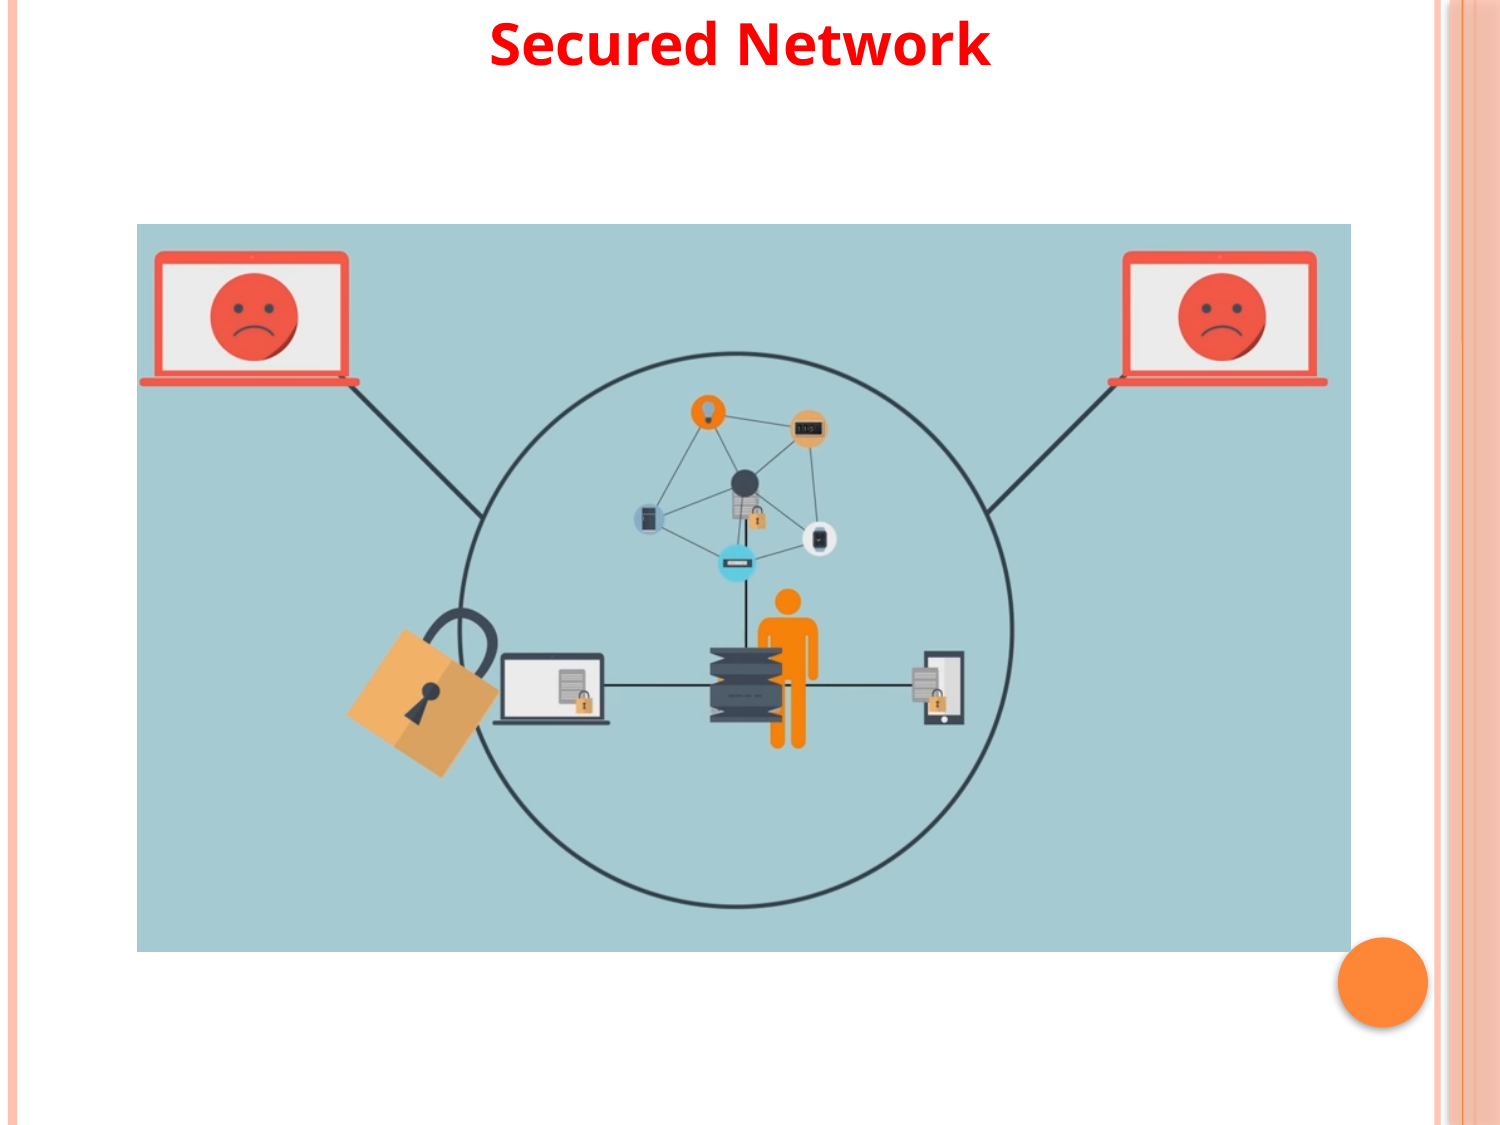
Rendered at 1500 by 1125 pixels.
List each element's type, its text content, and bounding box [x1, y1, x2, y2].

picture [136, 224, 1351, 952]
text_box Secured Network [474, 0, 1088, 85]
